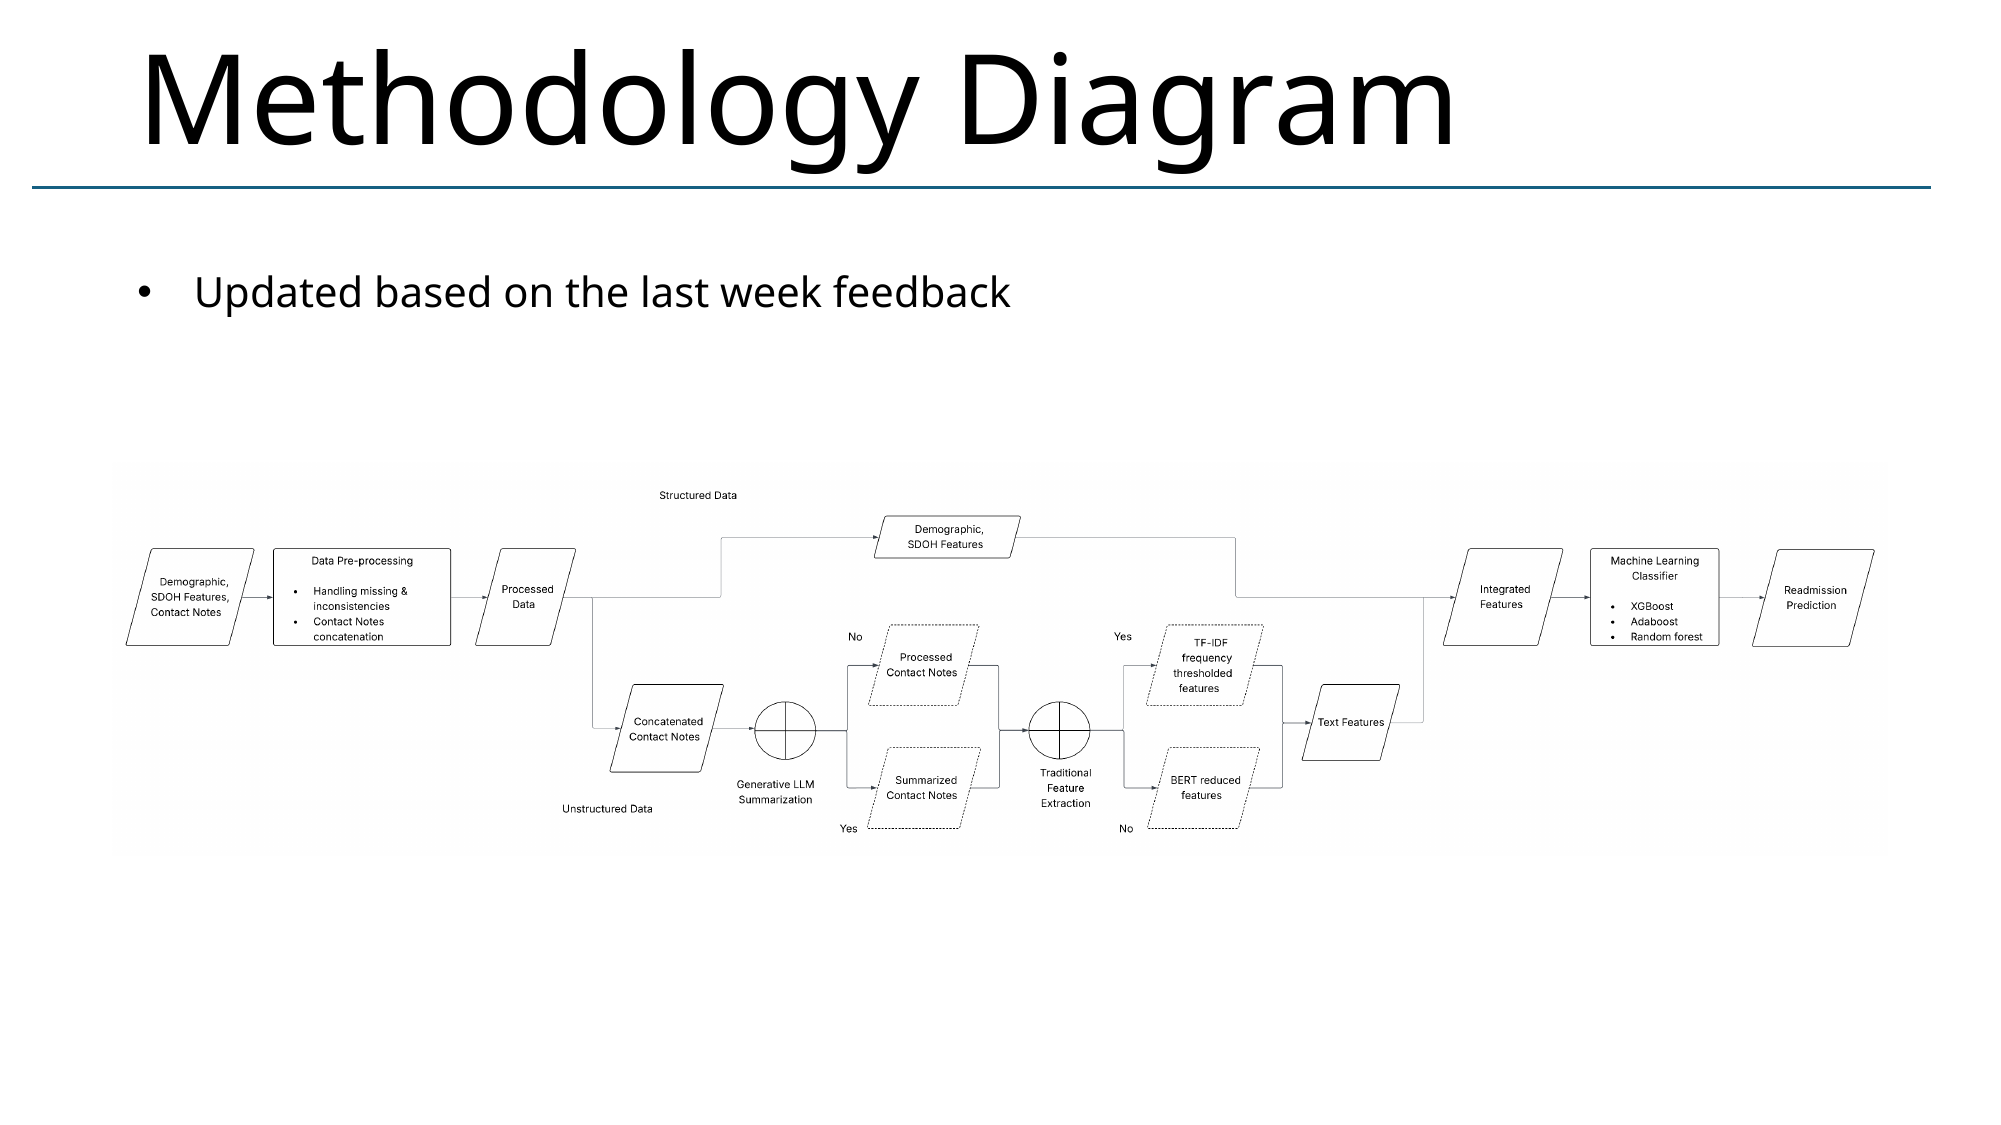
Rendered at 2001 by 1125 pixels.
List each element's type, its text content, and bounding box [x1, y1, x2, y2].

text_box Updated based on the last week feedback [122, 233, 1592, 324]
title Methodology Diagram [122, 29, 1811, 180]
picture [111, 462, 1889, 857]
